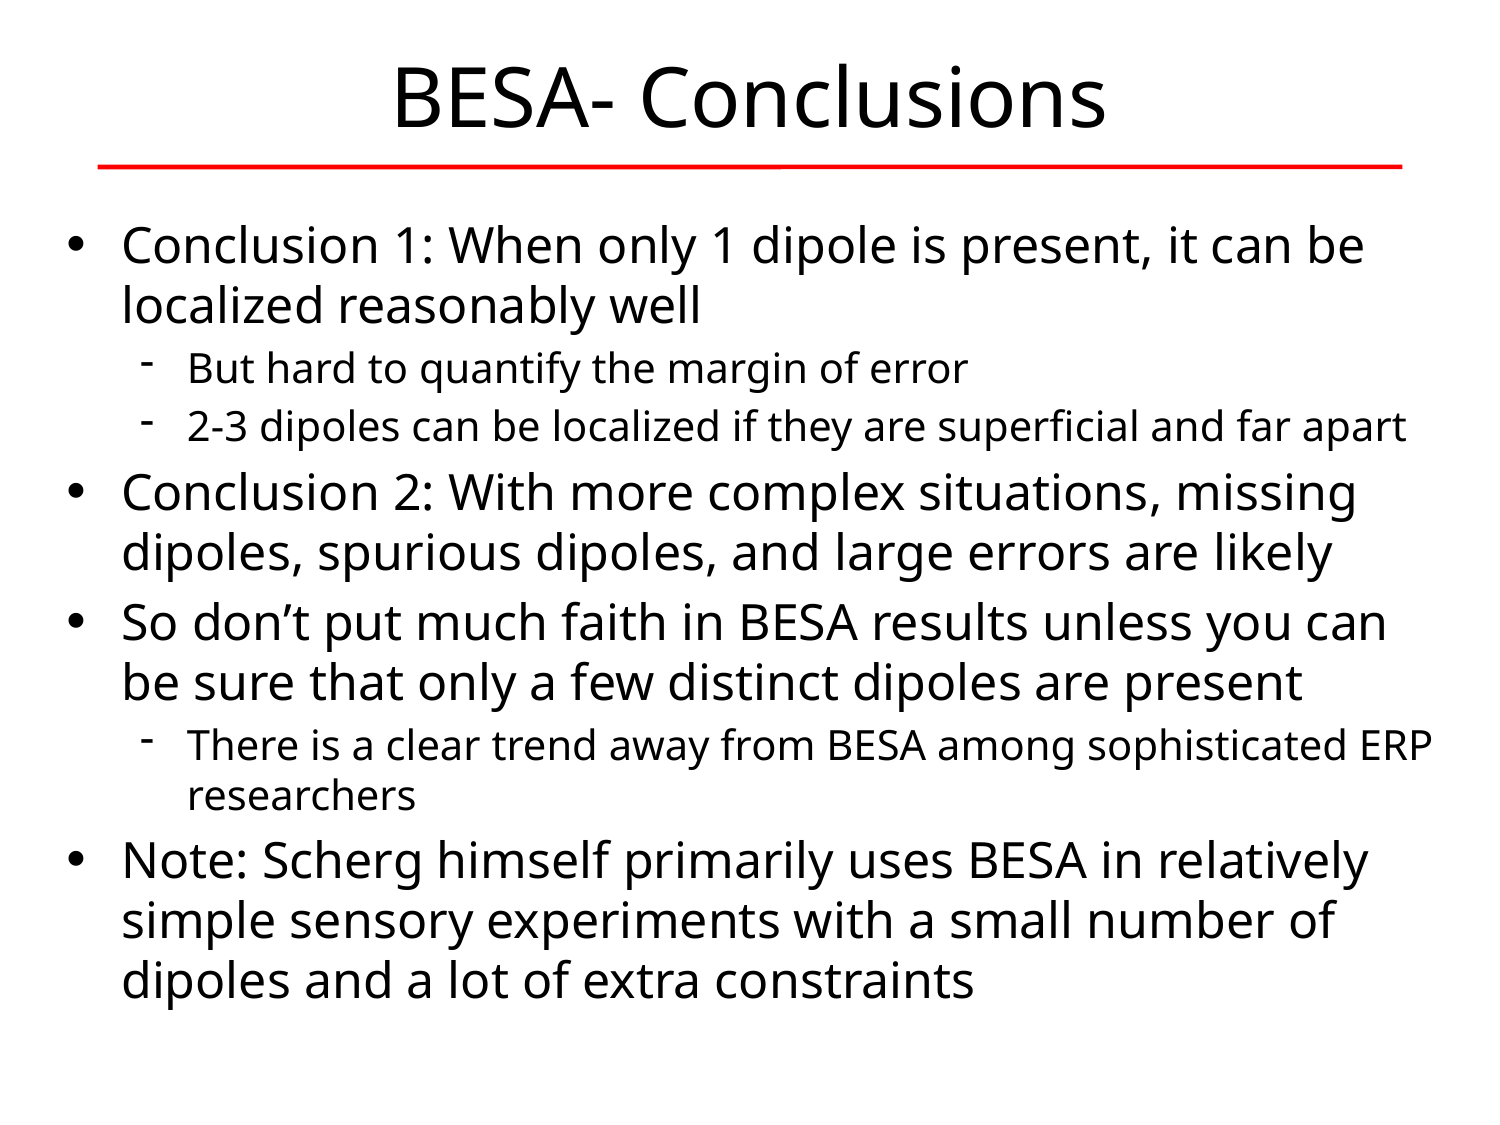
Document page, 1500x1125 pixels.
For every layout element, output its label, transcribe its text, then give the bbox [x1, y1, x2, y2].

list Conclusion 1: When only 1 dipole is present, it can be localized reasonably well But hard to quantify the margin of error 2-3 dipoles can be localized if they are superficial and far apart Conclusion 2: With more complex situations, missing dipoles, spurious dipoles, and large errors are likely So don’t put much faith in BESA results unless you can be sure that only a few distinct dipoles are present There is a clear trend away from BESA among sophisticated ERP researchers Note: Scherg himself primarily uses BESA in relatively simple sensory experiments with a small number of dipoles and a lot of extra constraints [49, 205, 1466, 1059]
title BESA- Conclusions [74, 0, 1426, 188]
